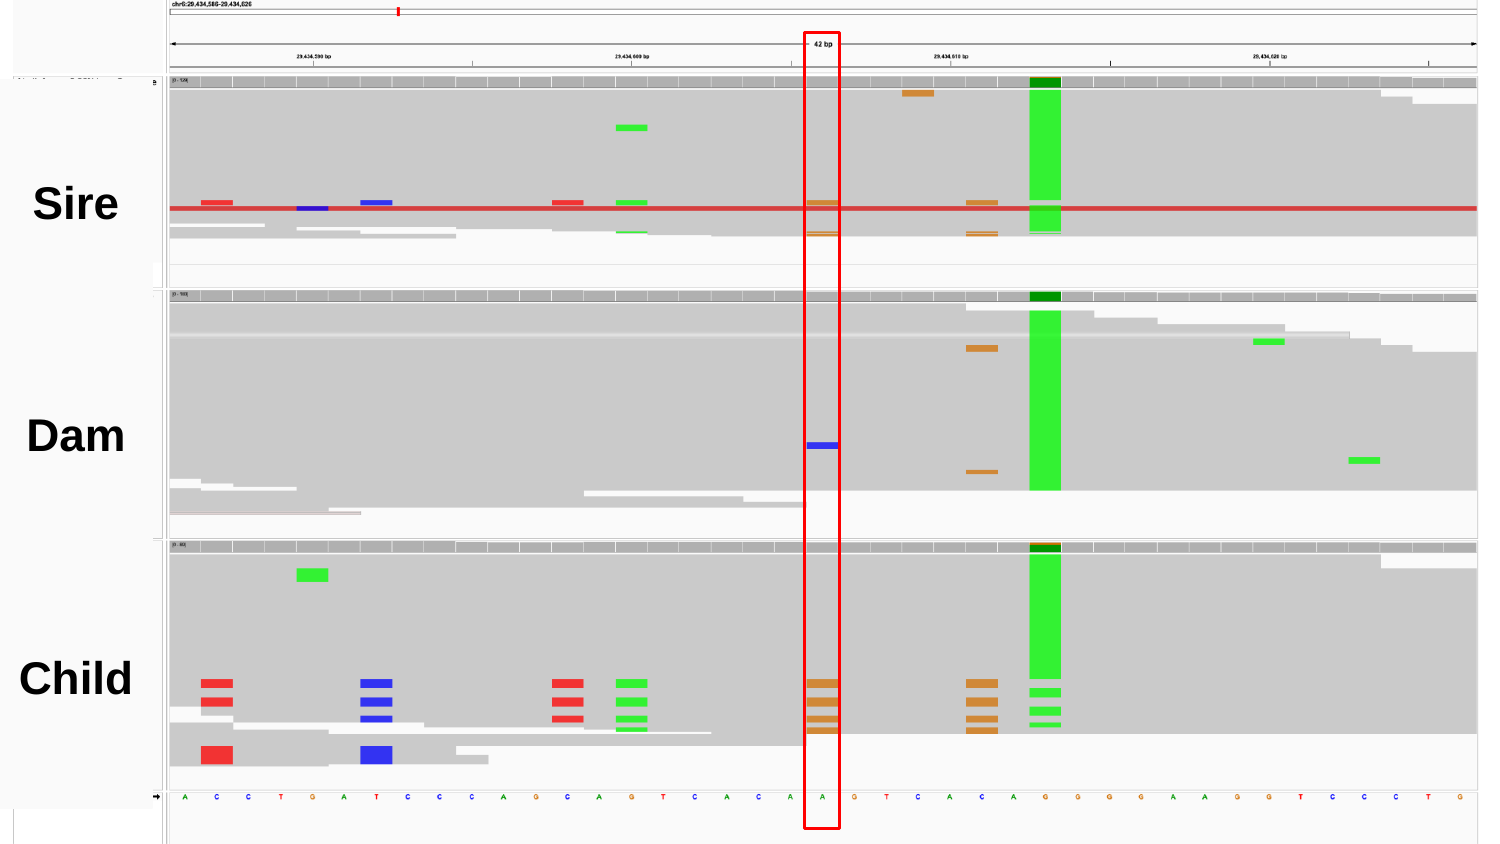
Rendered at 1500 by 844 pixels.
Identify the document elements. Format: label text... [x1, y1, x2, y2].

text_box Dam [0, 323, 8, 543]
text_box Sire [0, 79, 8, 323]
picture [13, 0, 1487, 844]
text_box Child [0, 543, 8, 809]
